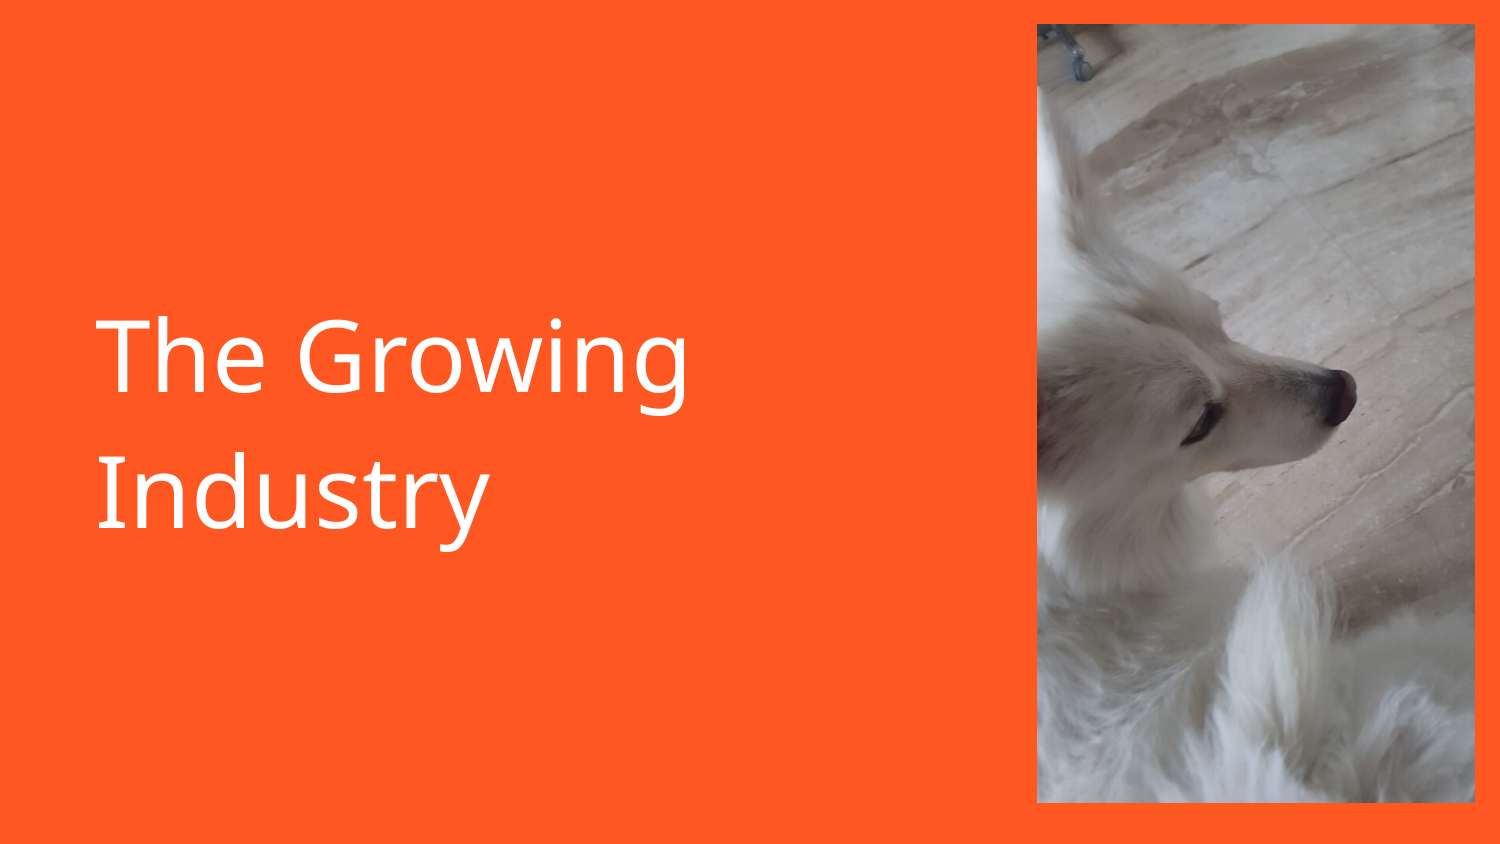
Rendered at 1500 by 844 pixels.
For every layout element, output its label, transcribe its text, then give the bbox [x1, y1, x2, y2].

picture [1037, 24, 1476, 803]
title The Growing Industry [80, 86, 1013, 758]
